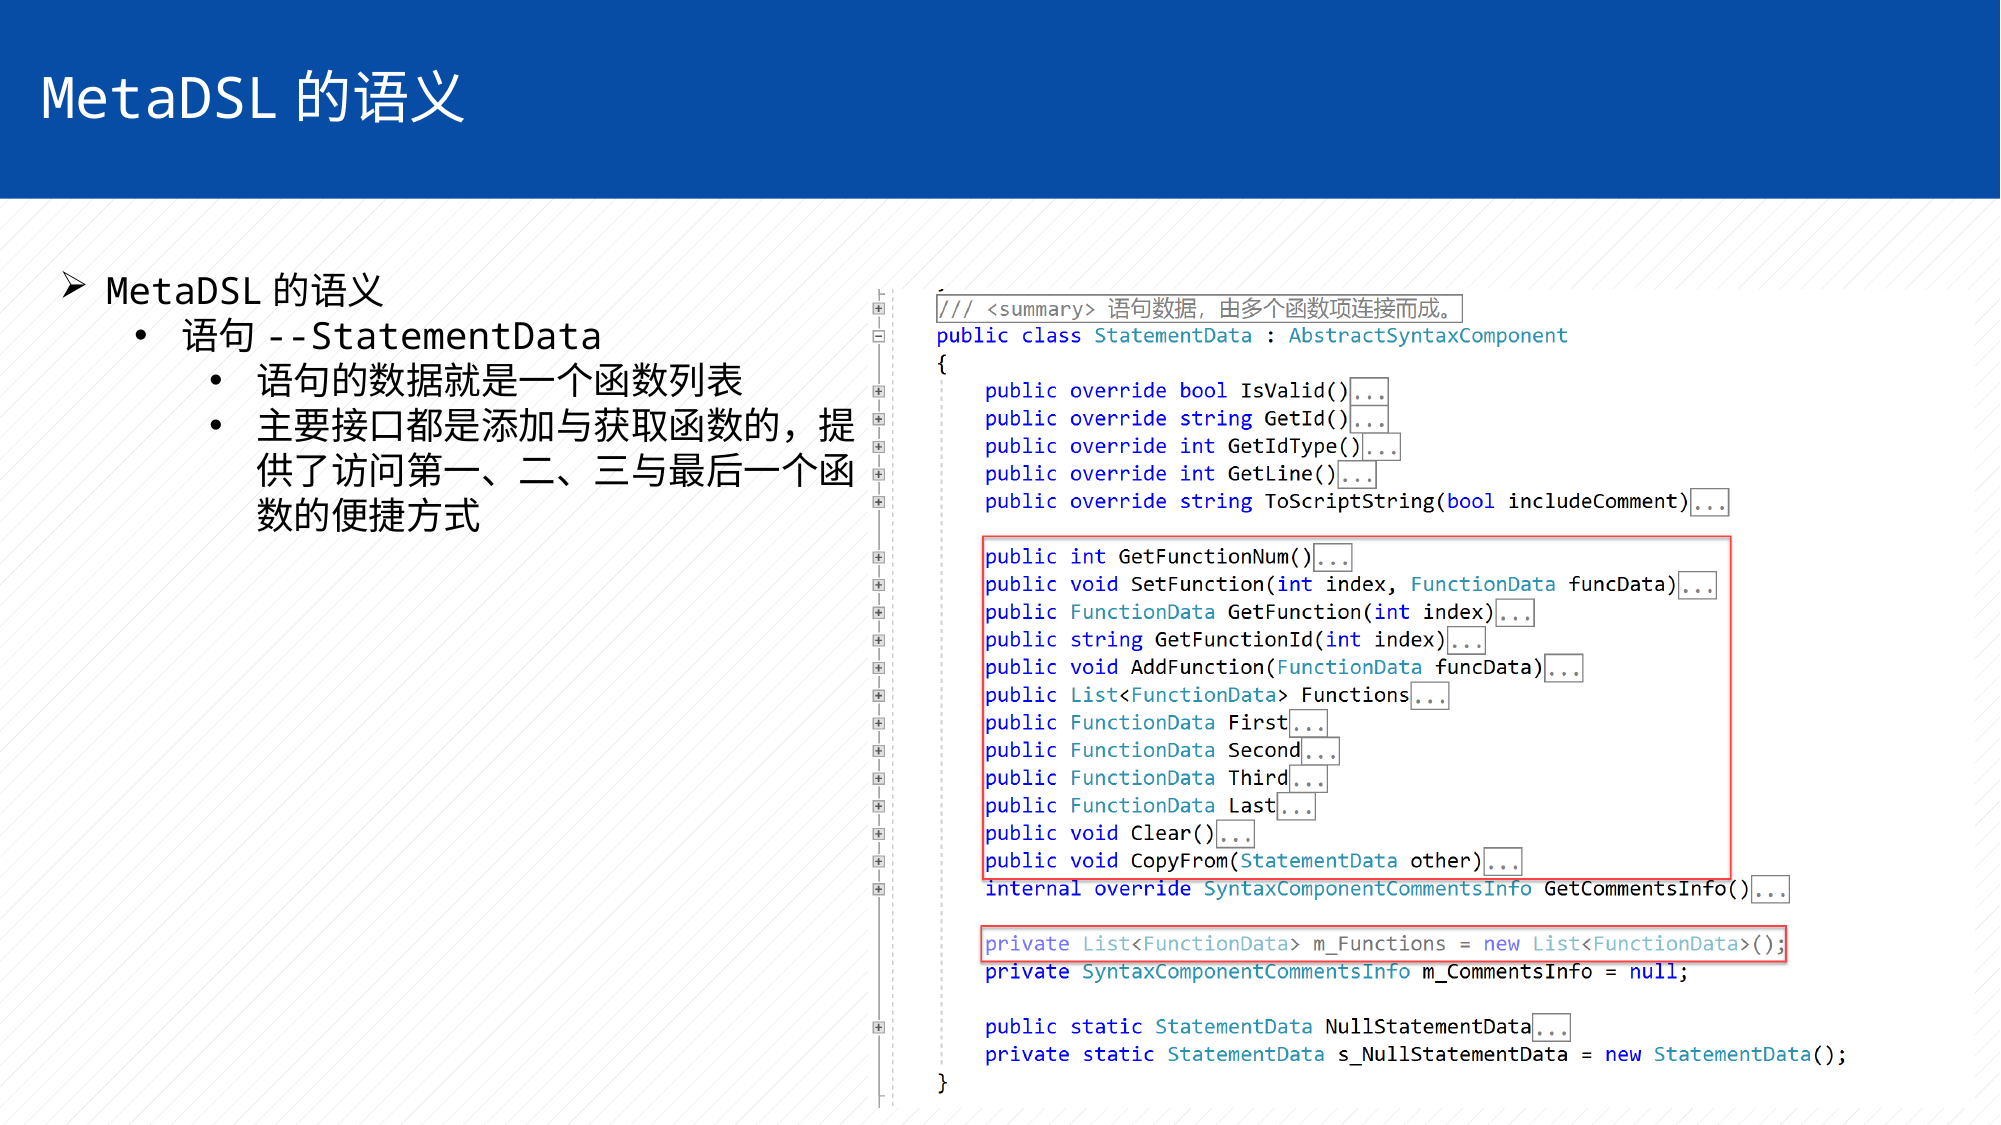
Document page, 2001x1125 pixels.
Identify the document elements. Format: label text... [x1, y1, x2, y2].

text_box MetaDSL的语义 语句--StatementData 语句的数据就是一个函数列表 主要接口都是添加与获取函数的，提供了访问第一、二、三与最后一个函数的便捷方式 [44, 259, 885, 545]
list MetaDSL的语义 [26, 20, 1782, 180]
picture [868, 289, 1975, 1108]
